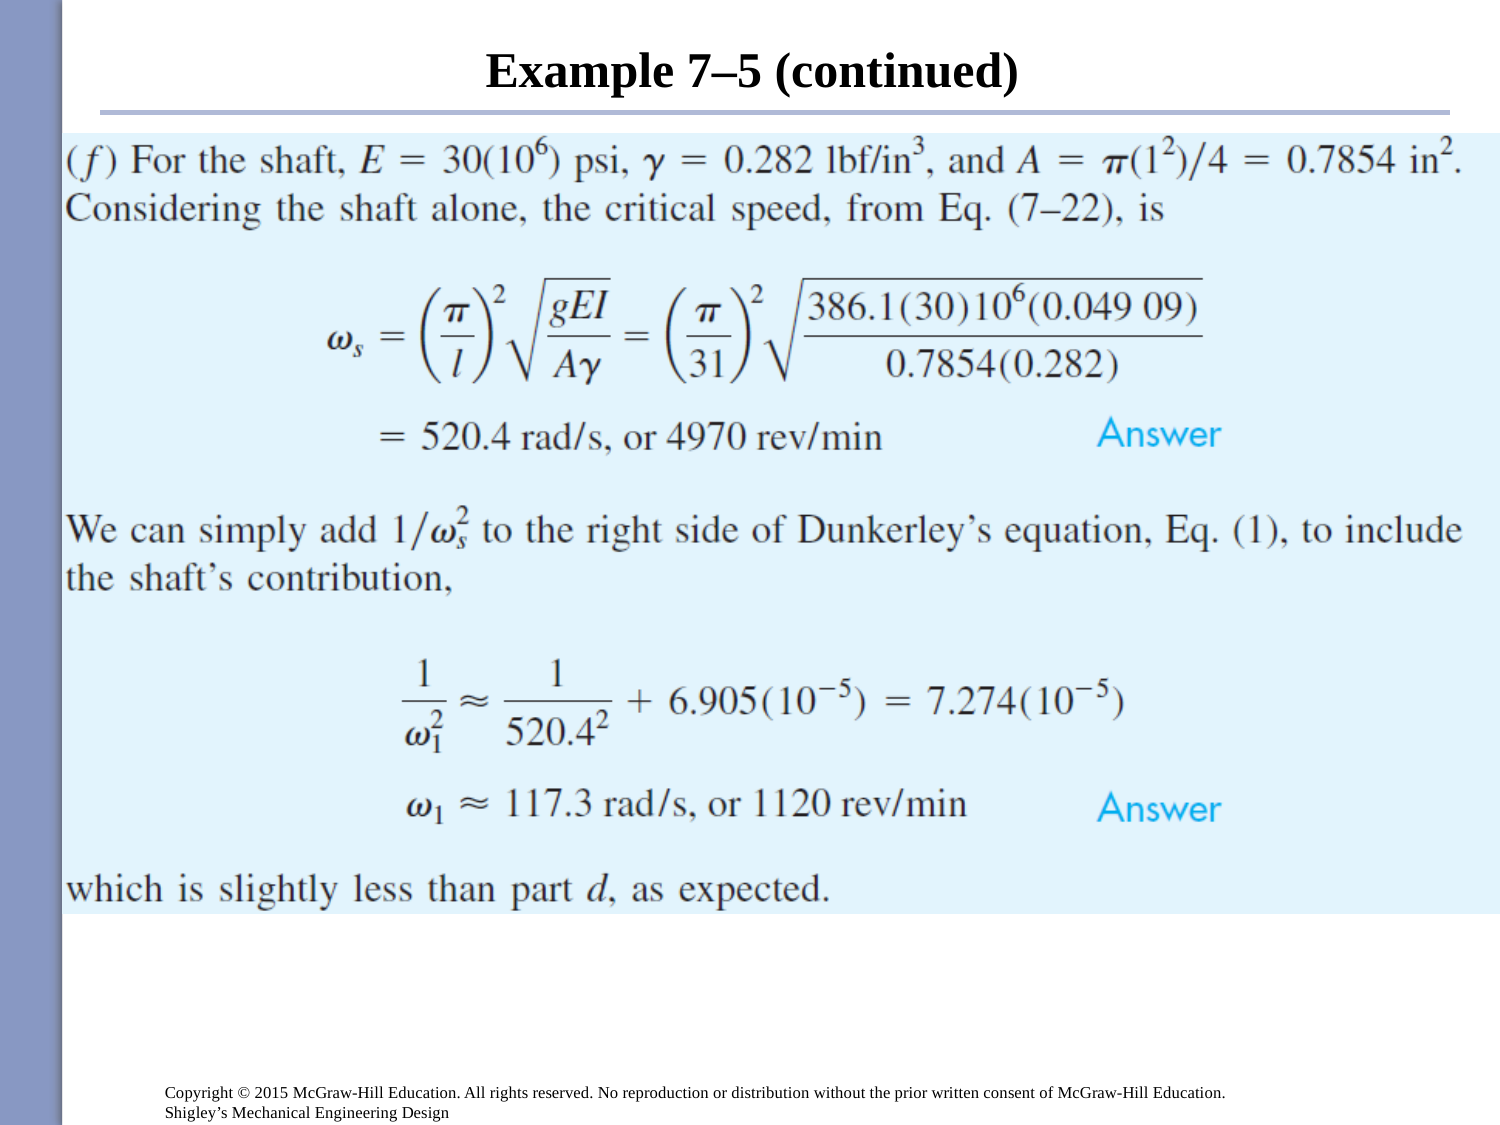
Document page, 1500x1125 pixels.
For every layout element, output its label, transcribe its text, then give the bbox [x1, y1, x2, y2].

title Example 7–5 (continued) [137, 30, 1368, 106]
picture [62, 133, 1500, 915]
